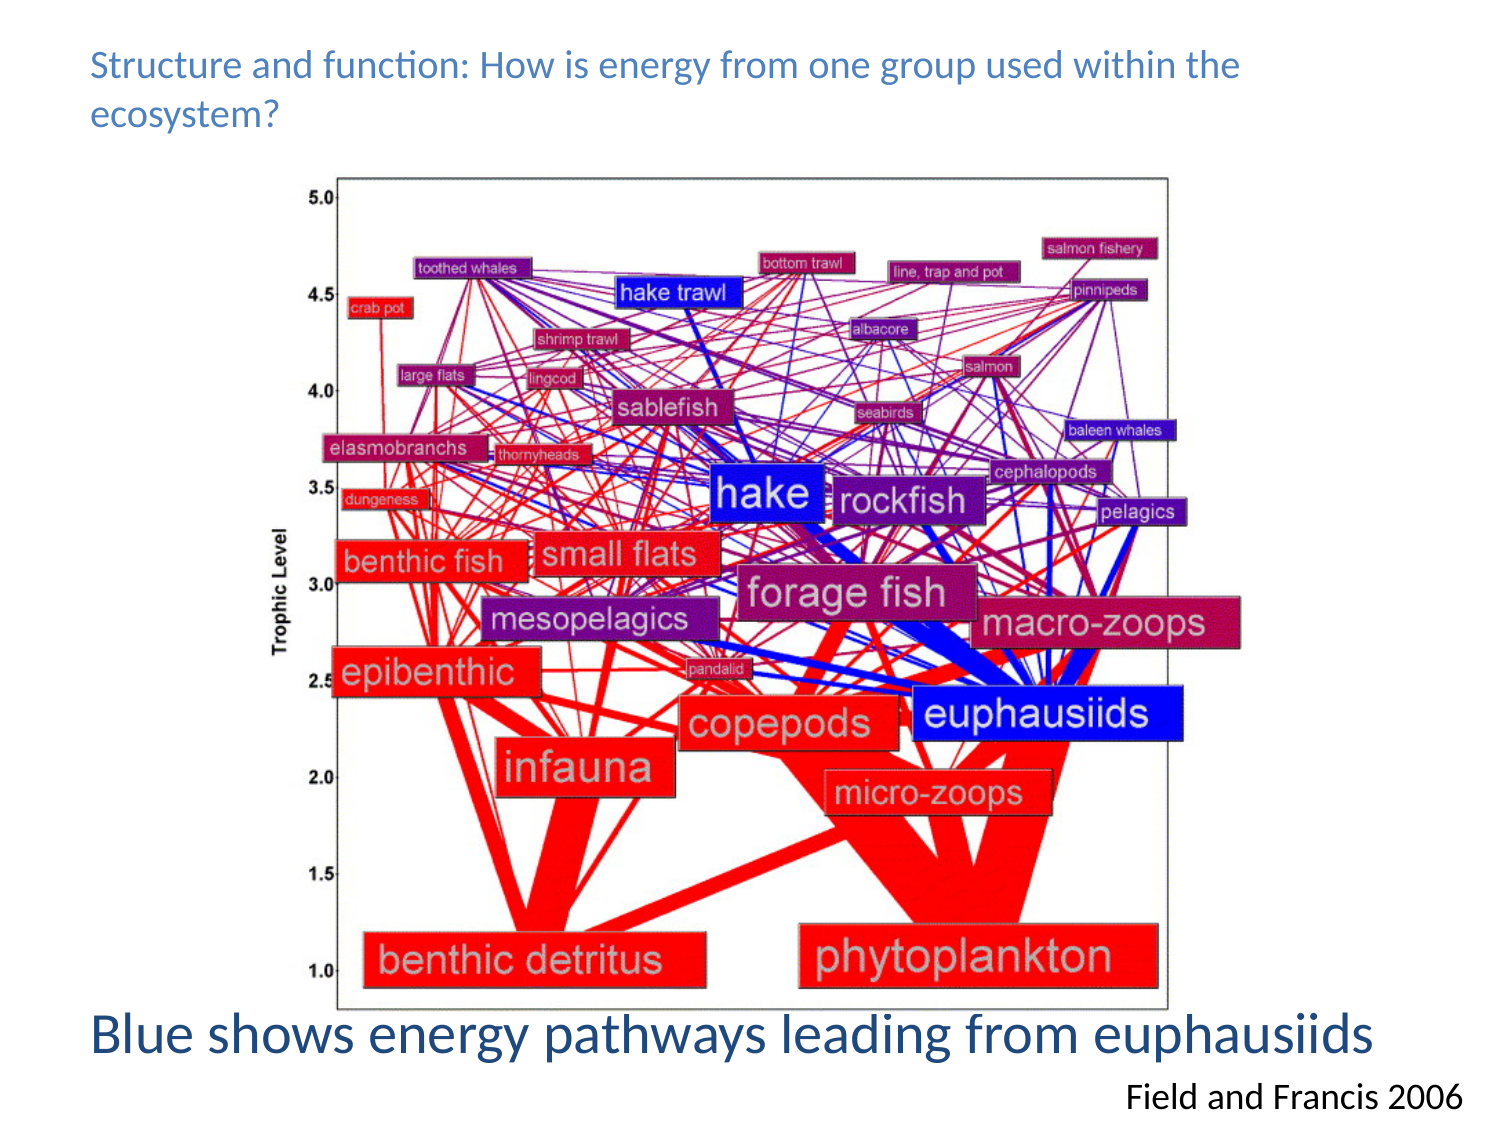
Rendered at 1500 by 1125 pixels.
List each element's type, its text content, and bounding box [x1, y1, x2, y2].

title Structure and function: How is energy from one group used within the ecosystem? [75, 30, 1425, 144]
list Blue shows energy pathways leading from euphausiids [75, 160, 1425, 1125]
text_box Field and Francis 2006 [1111, 1064, 1500, 1125]
picture [267, 172, 1246, 1014]
